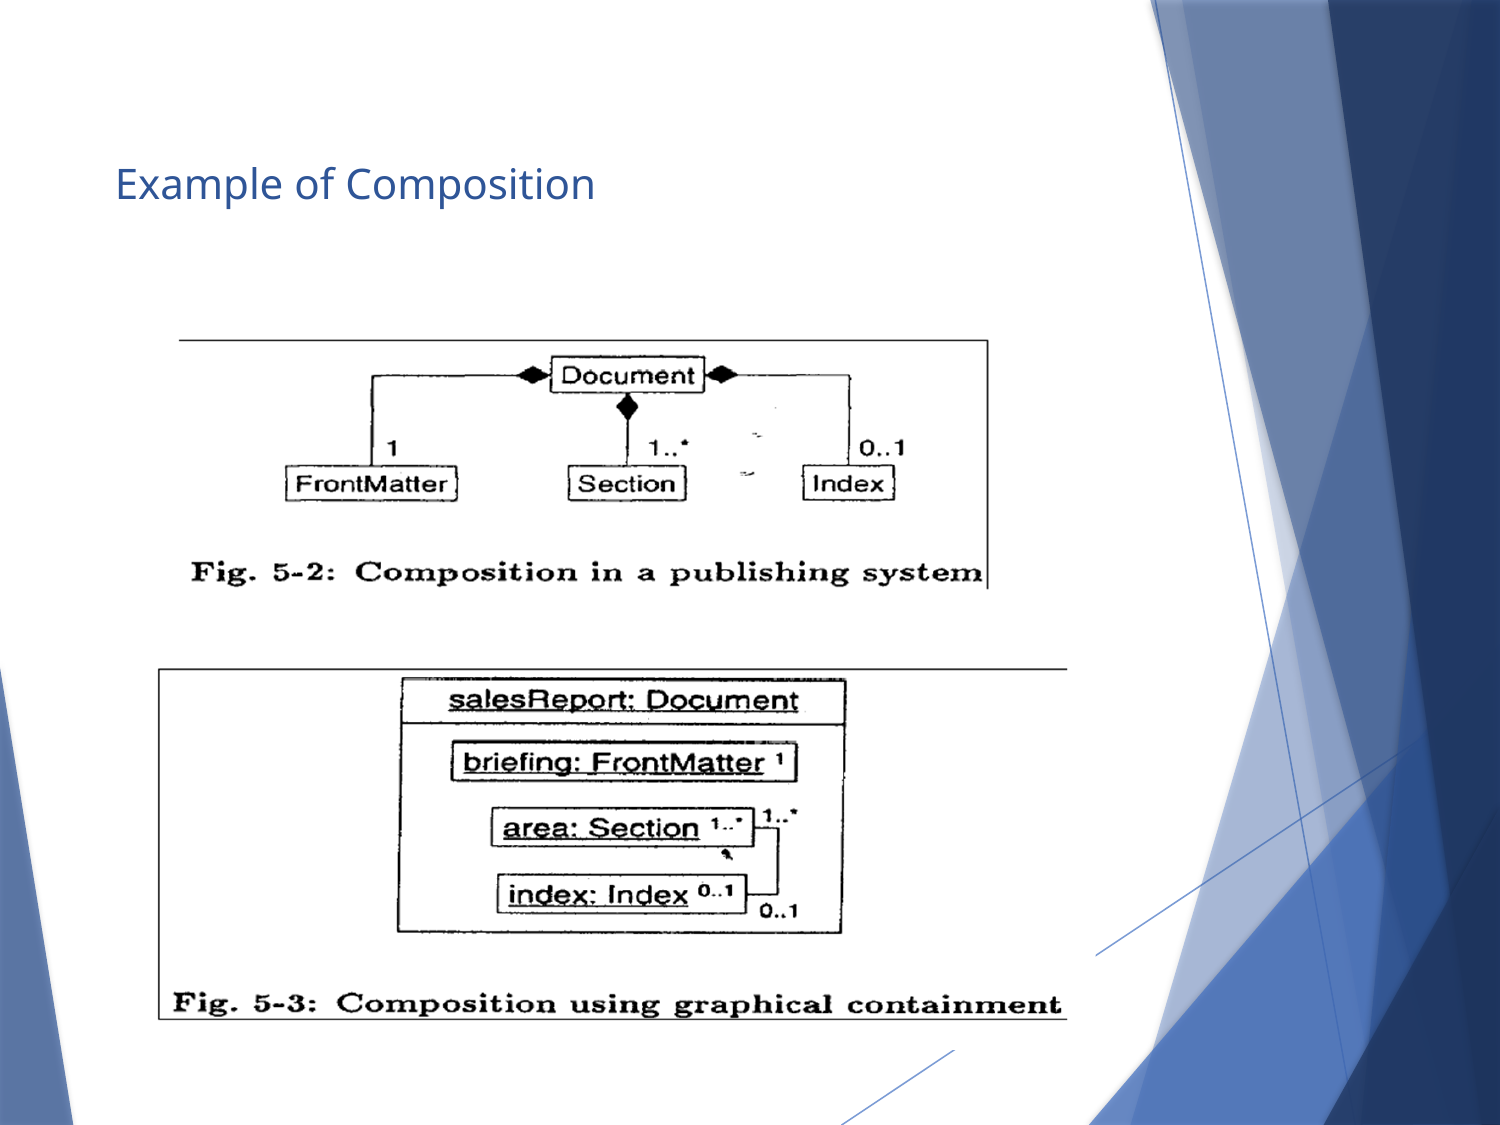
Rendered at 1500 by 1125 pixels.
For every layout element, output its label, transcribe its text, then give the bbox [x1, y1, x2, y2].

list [145, 316, 1097, 1051]
title Example of Composition [99, 99, 1142, 317]
